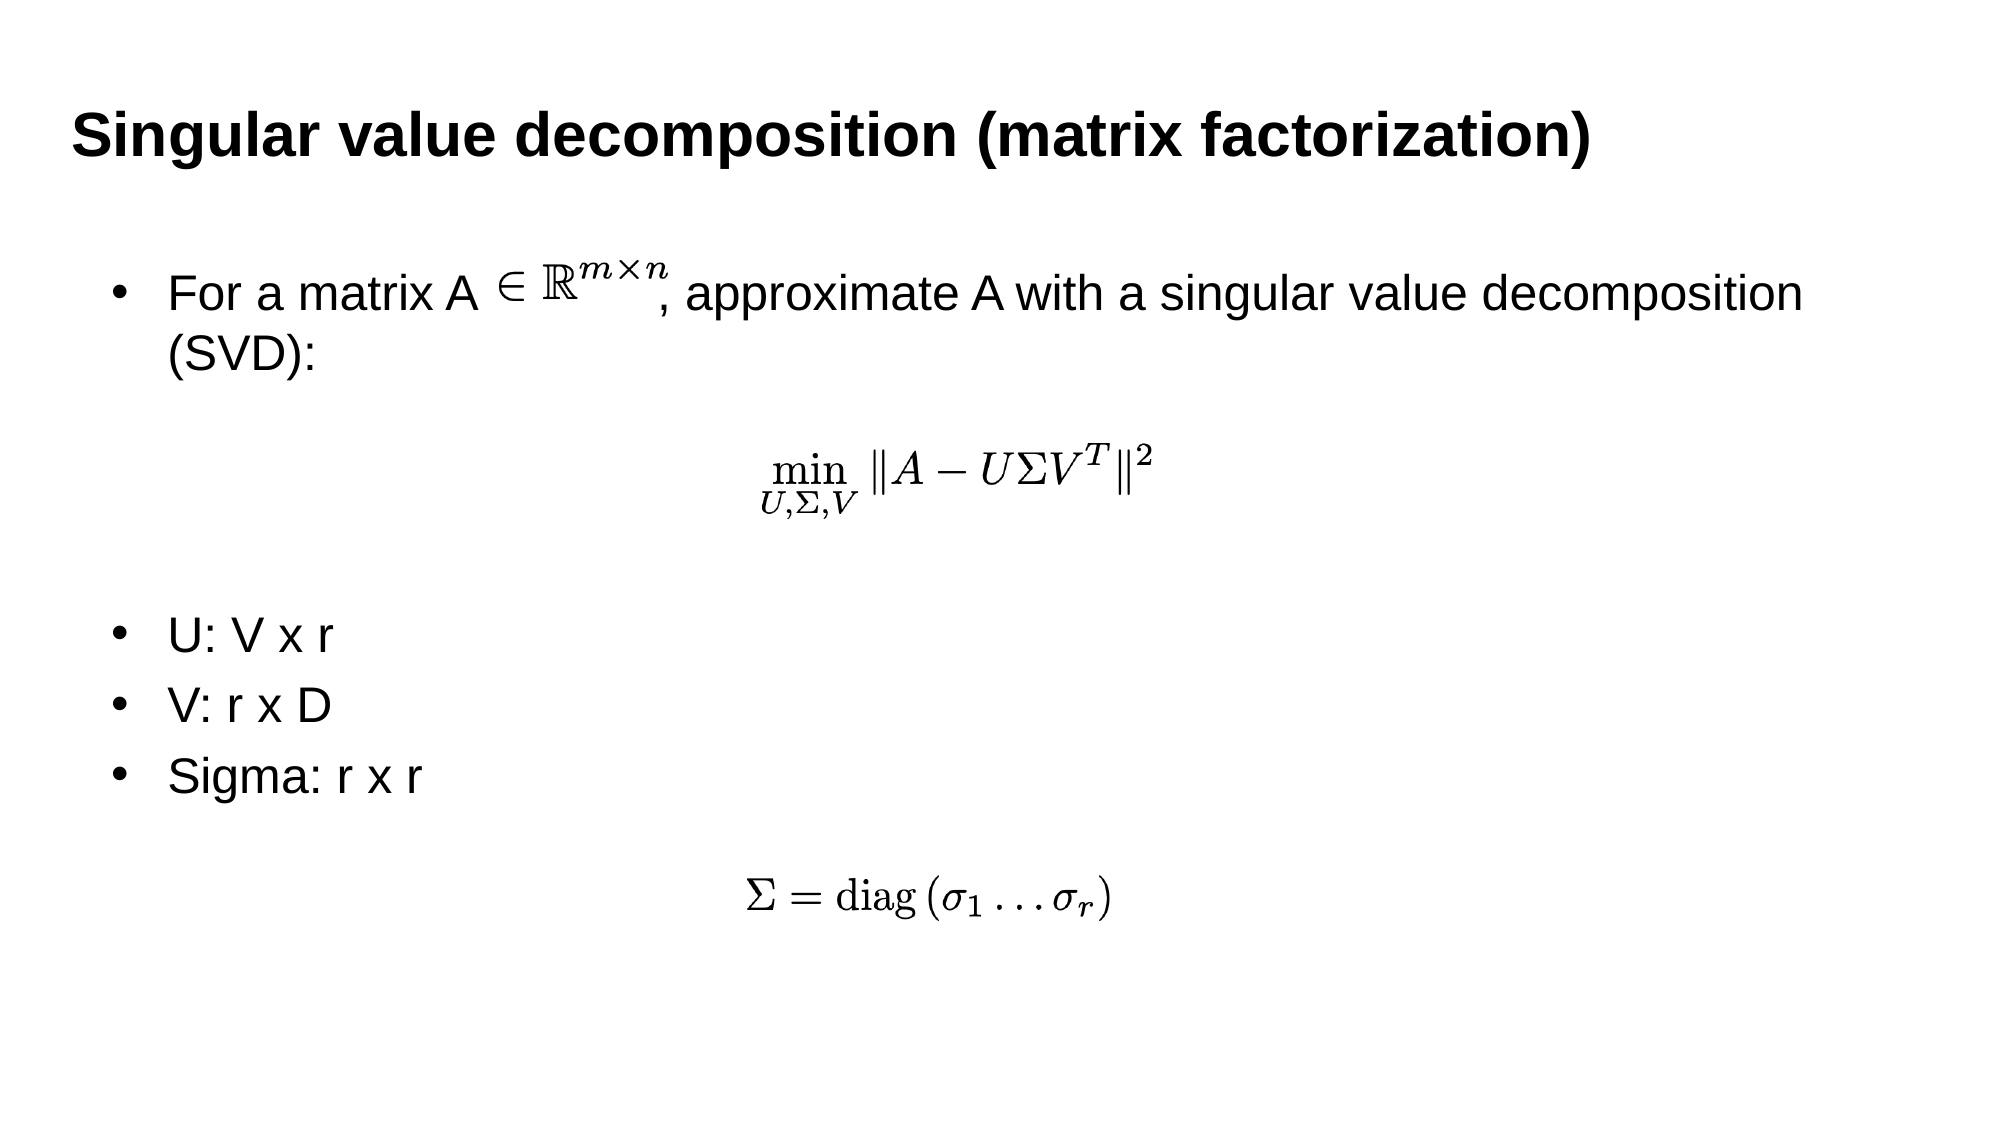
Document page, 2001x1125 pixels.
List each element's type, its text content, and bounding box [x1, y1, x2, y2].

title Singular value decomposition (matrix factorization) [62, 86, 1795, 196]
picture [498, 258, 668, 301]
list For a matrix A , approximate A with a singular value decomposition (SVD): U: V x r V: r x D Sigma: r x r [103, 252, 1916, 1074]
picture [747, 874, 1110, 921]
picture [762, 442, 1152, 519]
